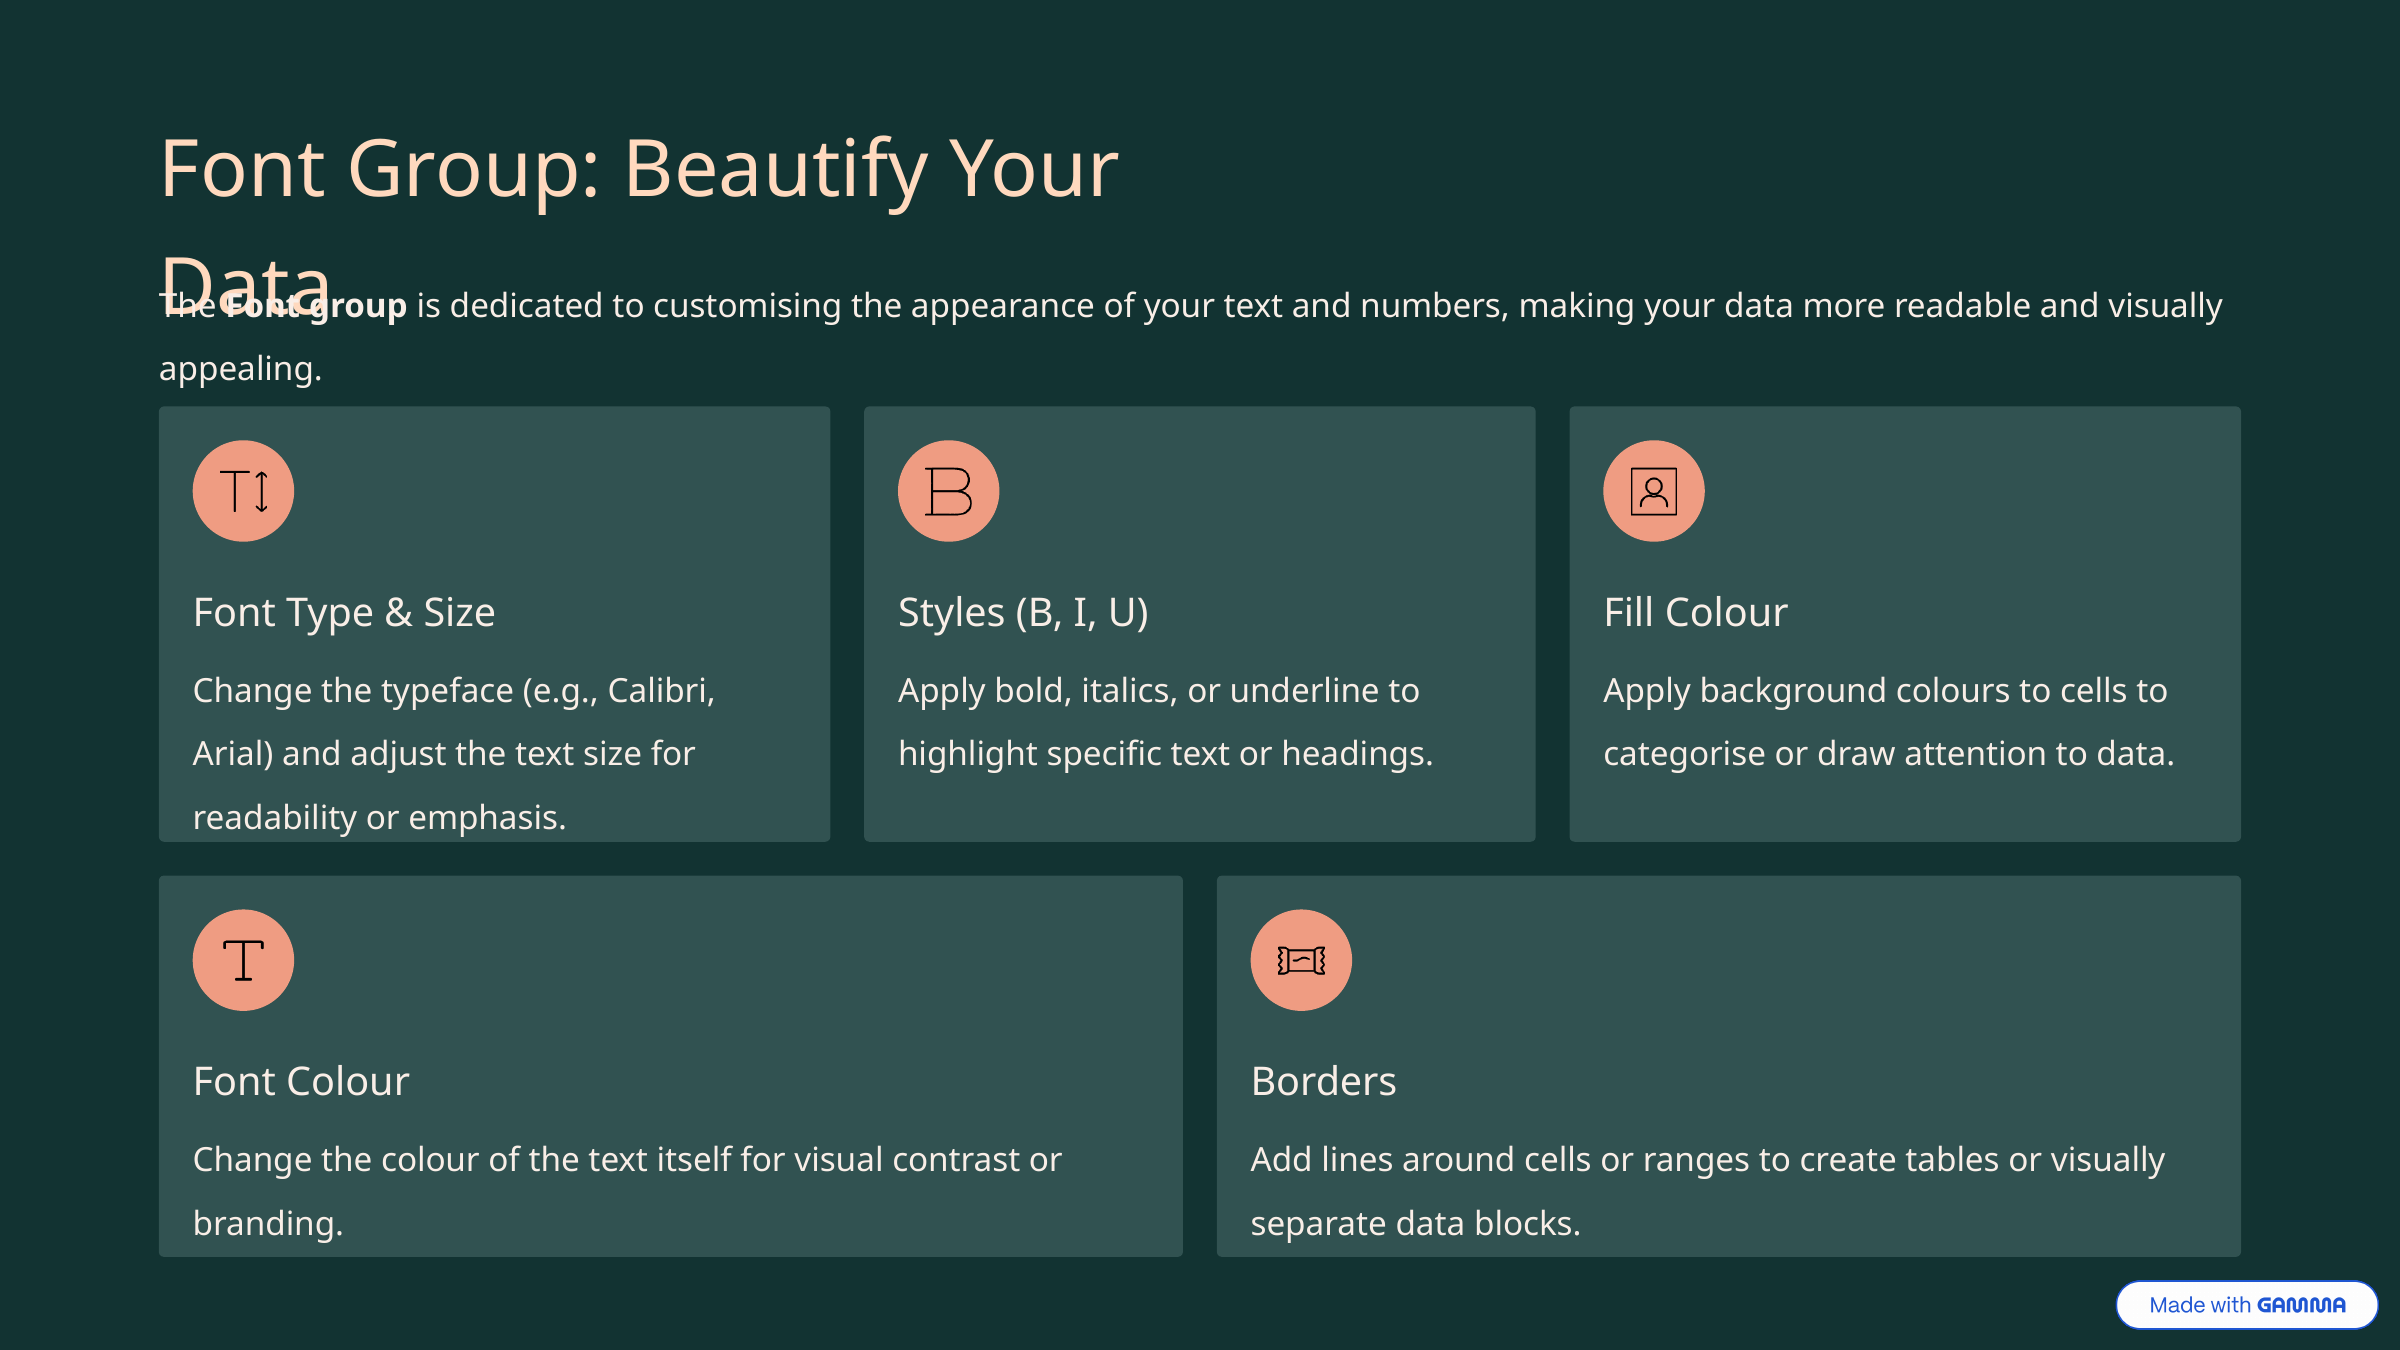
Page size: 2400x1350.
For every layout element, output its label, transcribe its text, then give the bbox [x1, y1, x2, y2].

text_box Add lines around cells or ranges to create tables or visually separate data blocks. [1250, 1114, 2208, 1224]
text_box [1603, 440, 1705, 542]
text_box Font Group: Beautify Your Data [158, 93, 1260, 193]
text_box Change the typeface (e.g., Calibri, Arial) and adjust the text size for readability or emphasis. [192, 645, 797, 808]
text_box [192, 909, 295, 1011]
text_box Styles (B, I, U) [898, 575, 1296, 626]
text_box The Font group is dedicated to customising the appearance of your text and numbers, making your data more readable and visually appealing. [158, 260, 2241, 369]
picture [220, 931, 267, 989]
text_box Borders [1250, 1044, 1649, 1095]
text_box [1569, 406, 2242, 842]
text_box Font Type & Size [192, 575, 591, 626]
picture [1631, 462, 1678, 520]
text_box [1216, 875, 2242, 1257]
text_box [864, 406, 1536, 842]
text_box [158, 406, 831, 842]
text_box Fill Colour [1603, 575, 2002, 626]
text_box Apply background colours to cells to categorise or draw attention to data. [1603, 645, 2208, 754]
text_box [192, 440, 295, 542]
picture [1278, 931, 1325, 989]
text_box [158, 875, 1183, 1257]
picture [220, 462, 267, 520]
text_box Apply bold, italics, or underline to highlight specific text or headings. [898, 645, 1502, 754]
picture [2106, 1271, 2389, 1339]
text_box [1250, 909, 1353, 1011]
text_box Font Colour [192, 1044, 591, 1095]
picture [925, 462, 972, 520]
text_box Change the colour of the text itself for visual contrast or branding. [192, 1114, 1150, 1224]
text_box [897, 440, 1000, 542]
